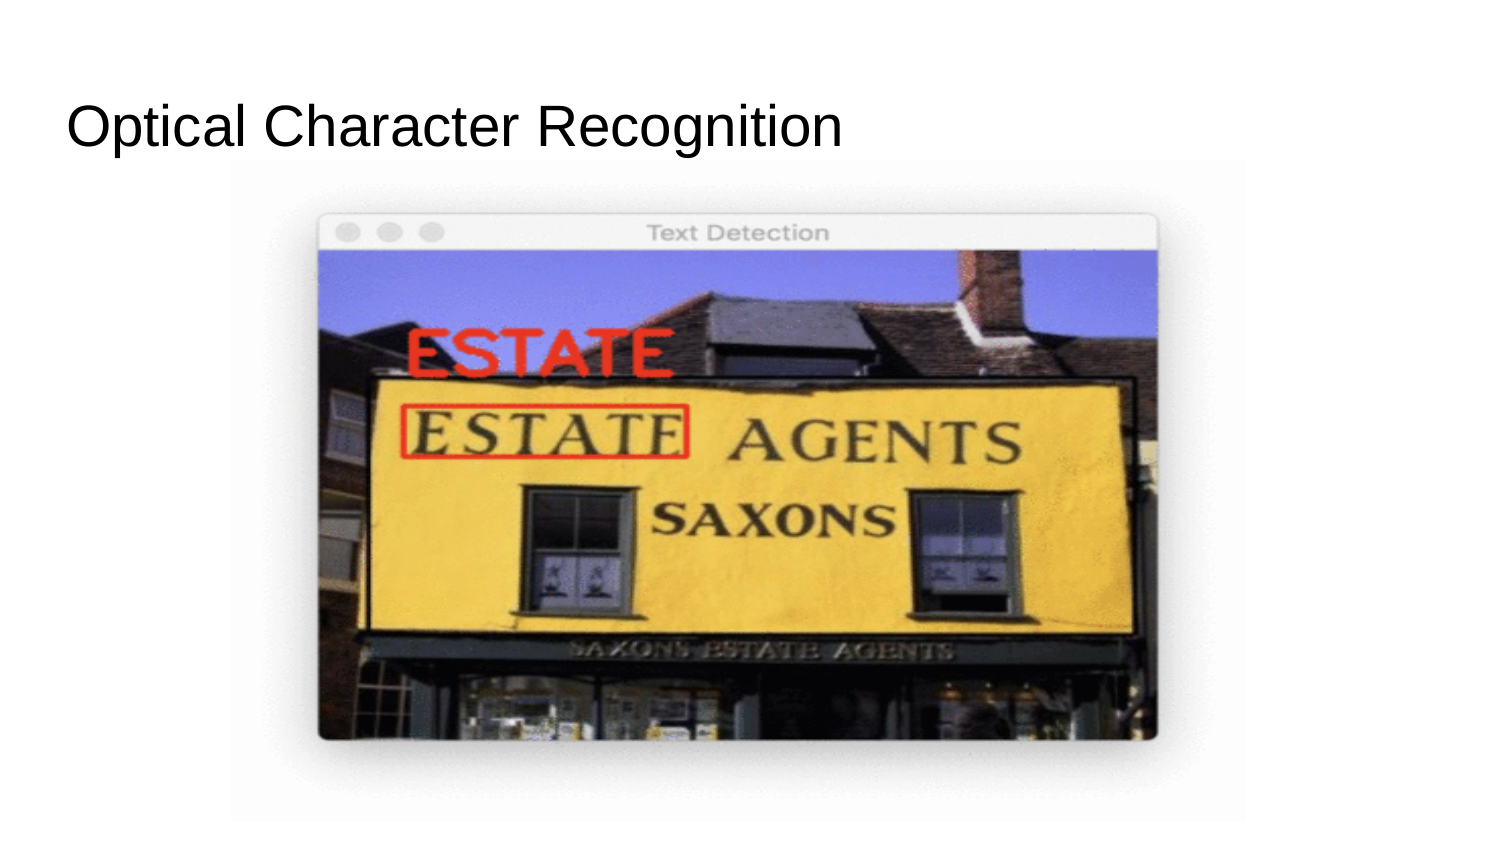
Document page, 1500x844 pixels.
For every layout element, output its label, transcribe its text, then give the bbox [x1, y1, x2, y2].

title Optical Character Recognition [51, 72, 1449, 167]
picture [231, 159, 1246, 822]
